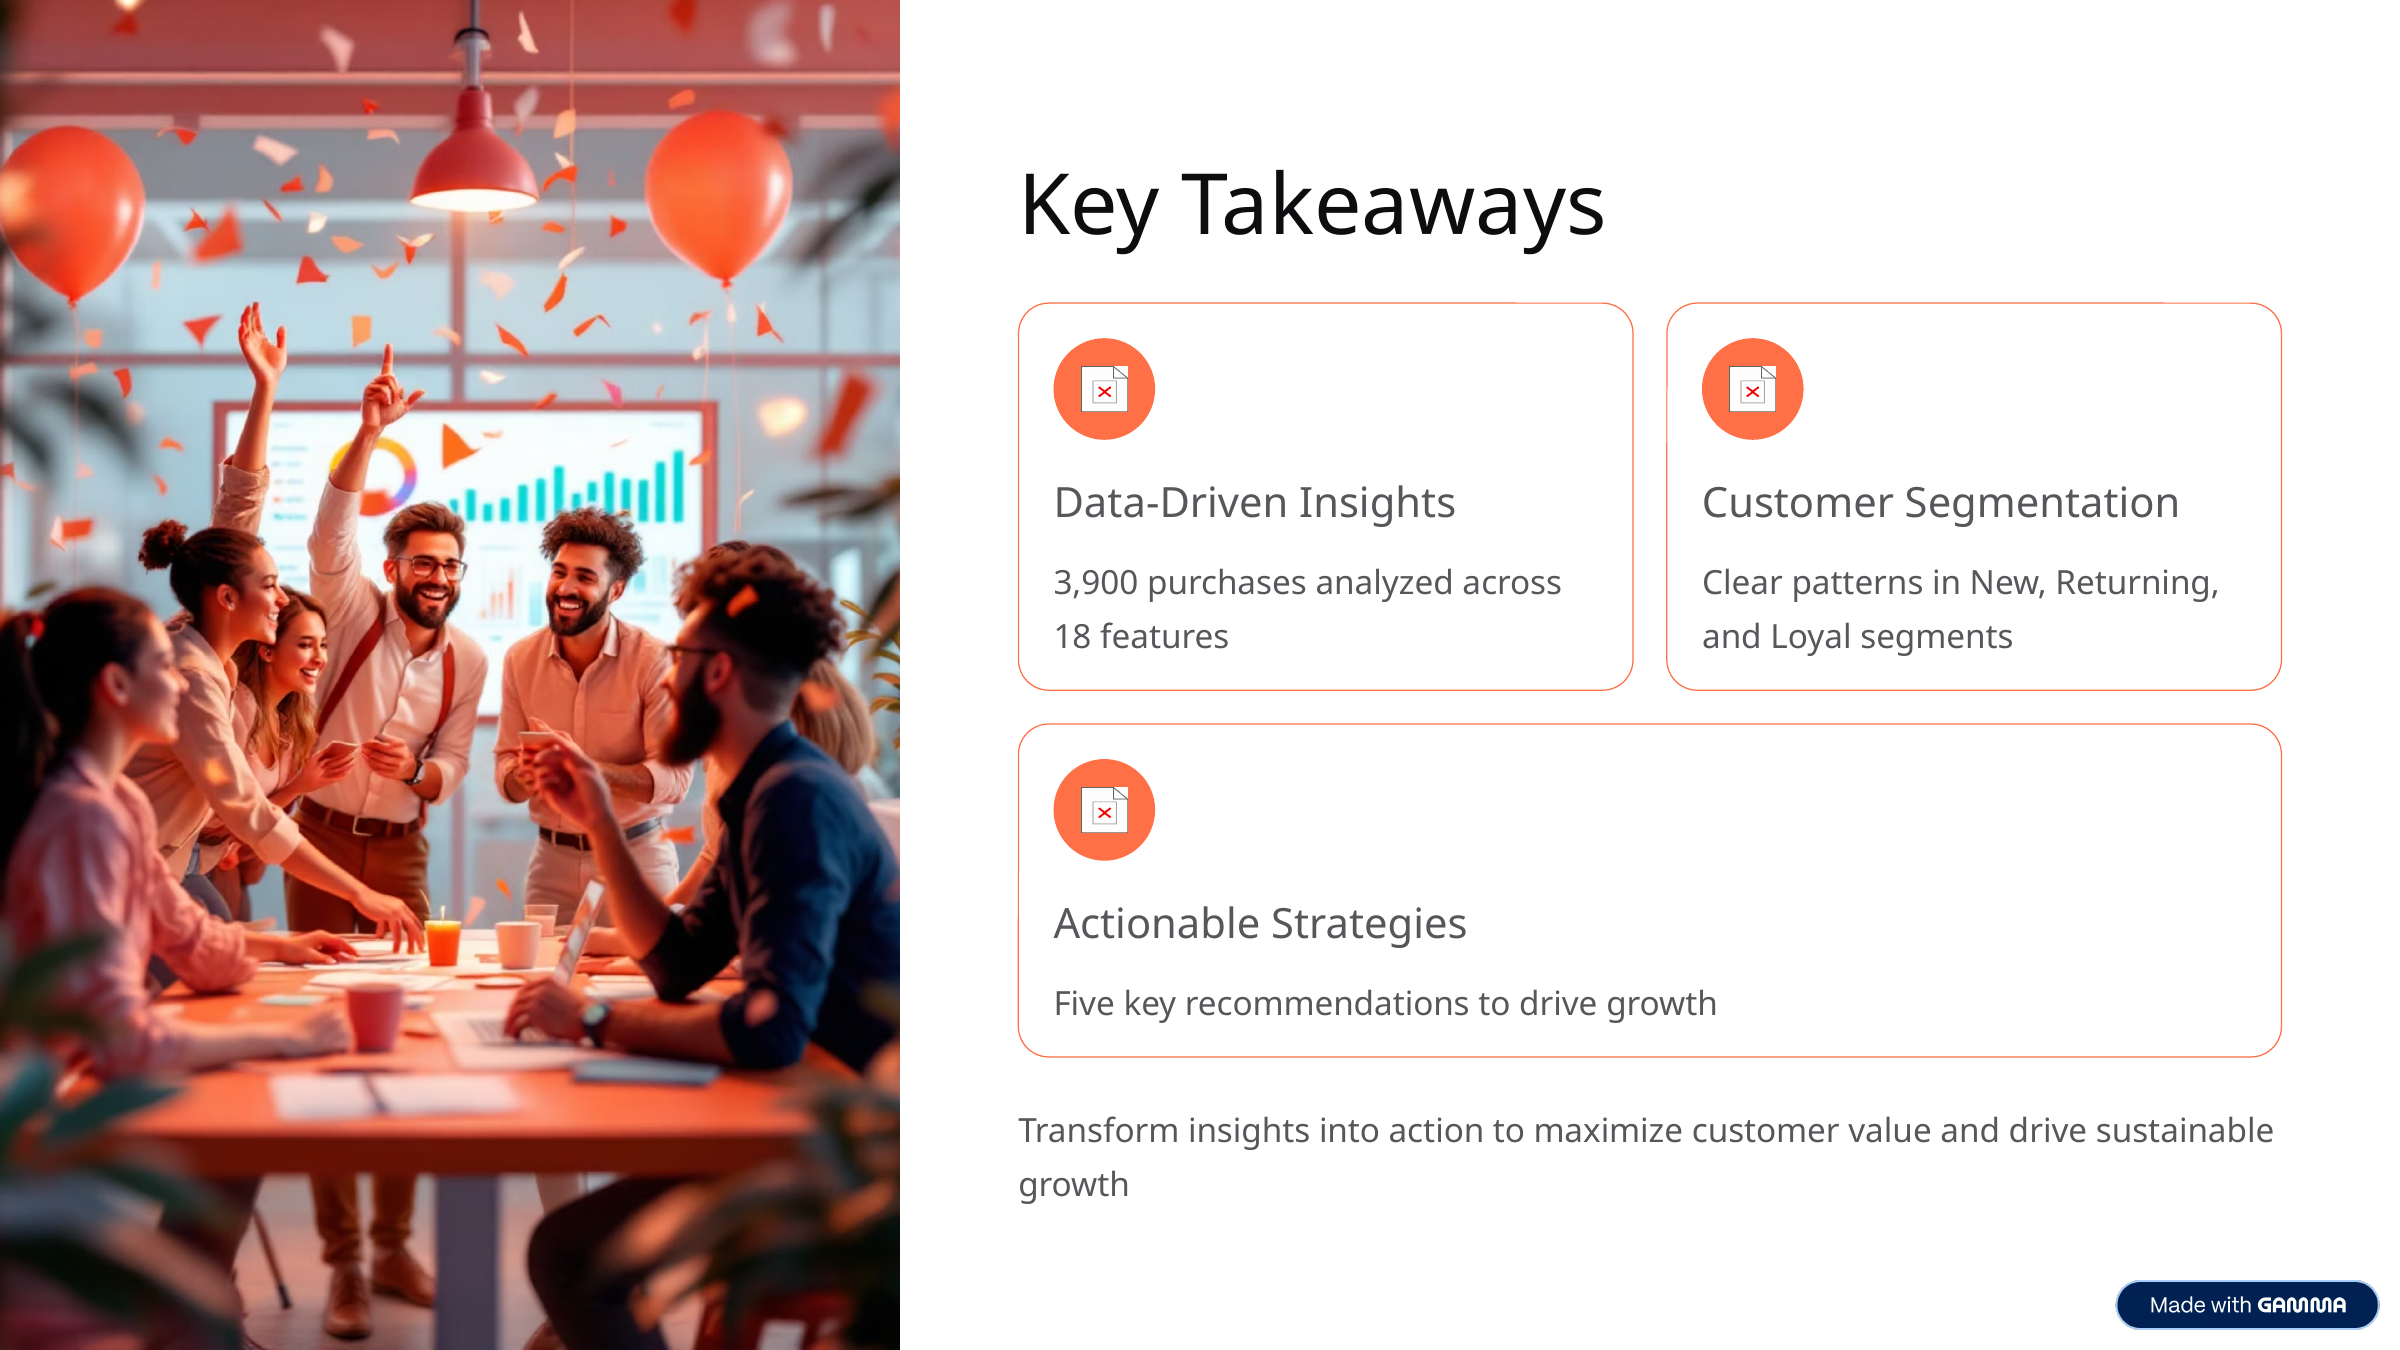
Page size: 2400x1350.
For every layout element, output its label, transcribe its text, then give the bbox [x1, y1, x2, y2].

text_box Transform insights into action to maximize customer value and drive sustainable growth [1018, 1095, 2282, 1204]
text_box [1701, 338, 1804, 440]
text_box [1666, 303, 2282, 691]
text_box [1053, 759, 1156, 861]
text_box Key Takeaways [1018, 146, 1865, 253]
picture [1729, 366, 1776, 412]
text_box Clear patterns in New, Returning, and Loyal segments [1702, 546, 2247, 656]
text_box [1018, 303, 1634, 691]
text_box 3,900 purchases analyzed across 18 features [1053, 546, 1598, 656]
text_box Five key recommendations to drive growth [1053, 967, 2247, 1022]
text_box Actionable Strategies [1053, 894, 1480, 948]
text_box [1018, 723, 2282, 1057]
text_box Customer Segmentation [1701, 473, 2186, 527]
picture [1081, 366, 1128, 412]
text_box [1053, 338, 1156, 440]
picture [0, 0, 900, 1350]
text_box Data-Driven Insights [1053, 473, 1477, 527]
picture [2106, 1271, 2389, 1339]
picture [1081, 786, 1128, 833]
